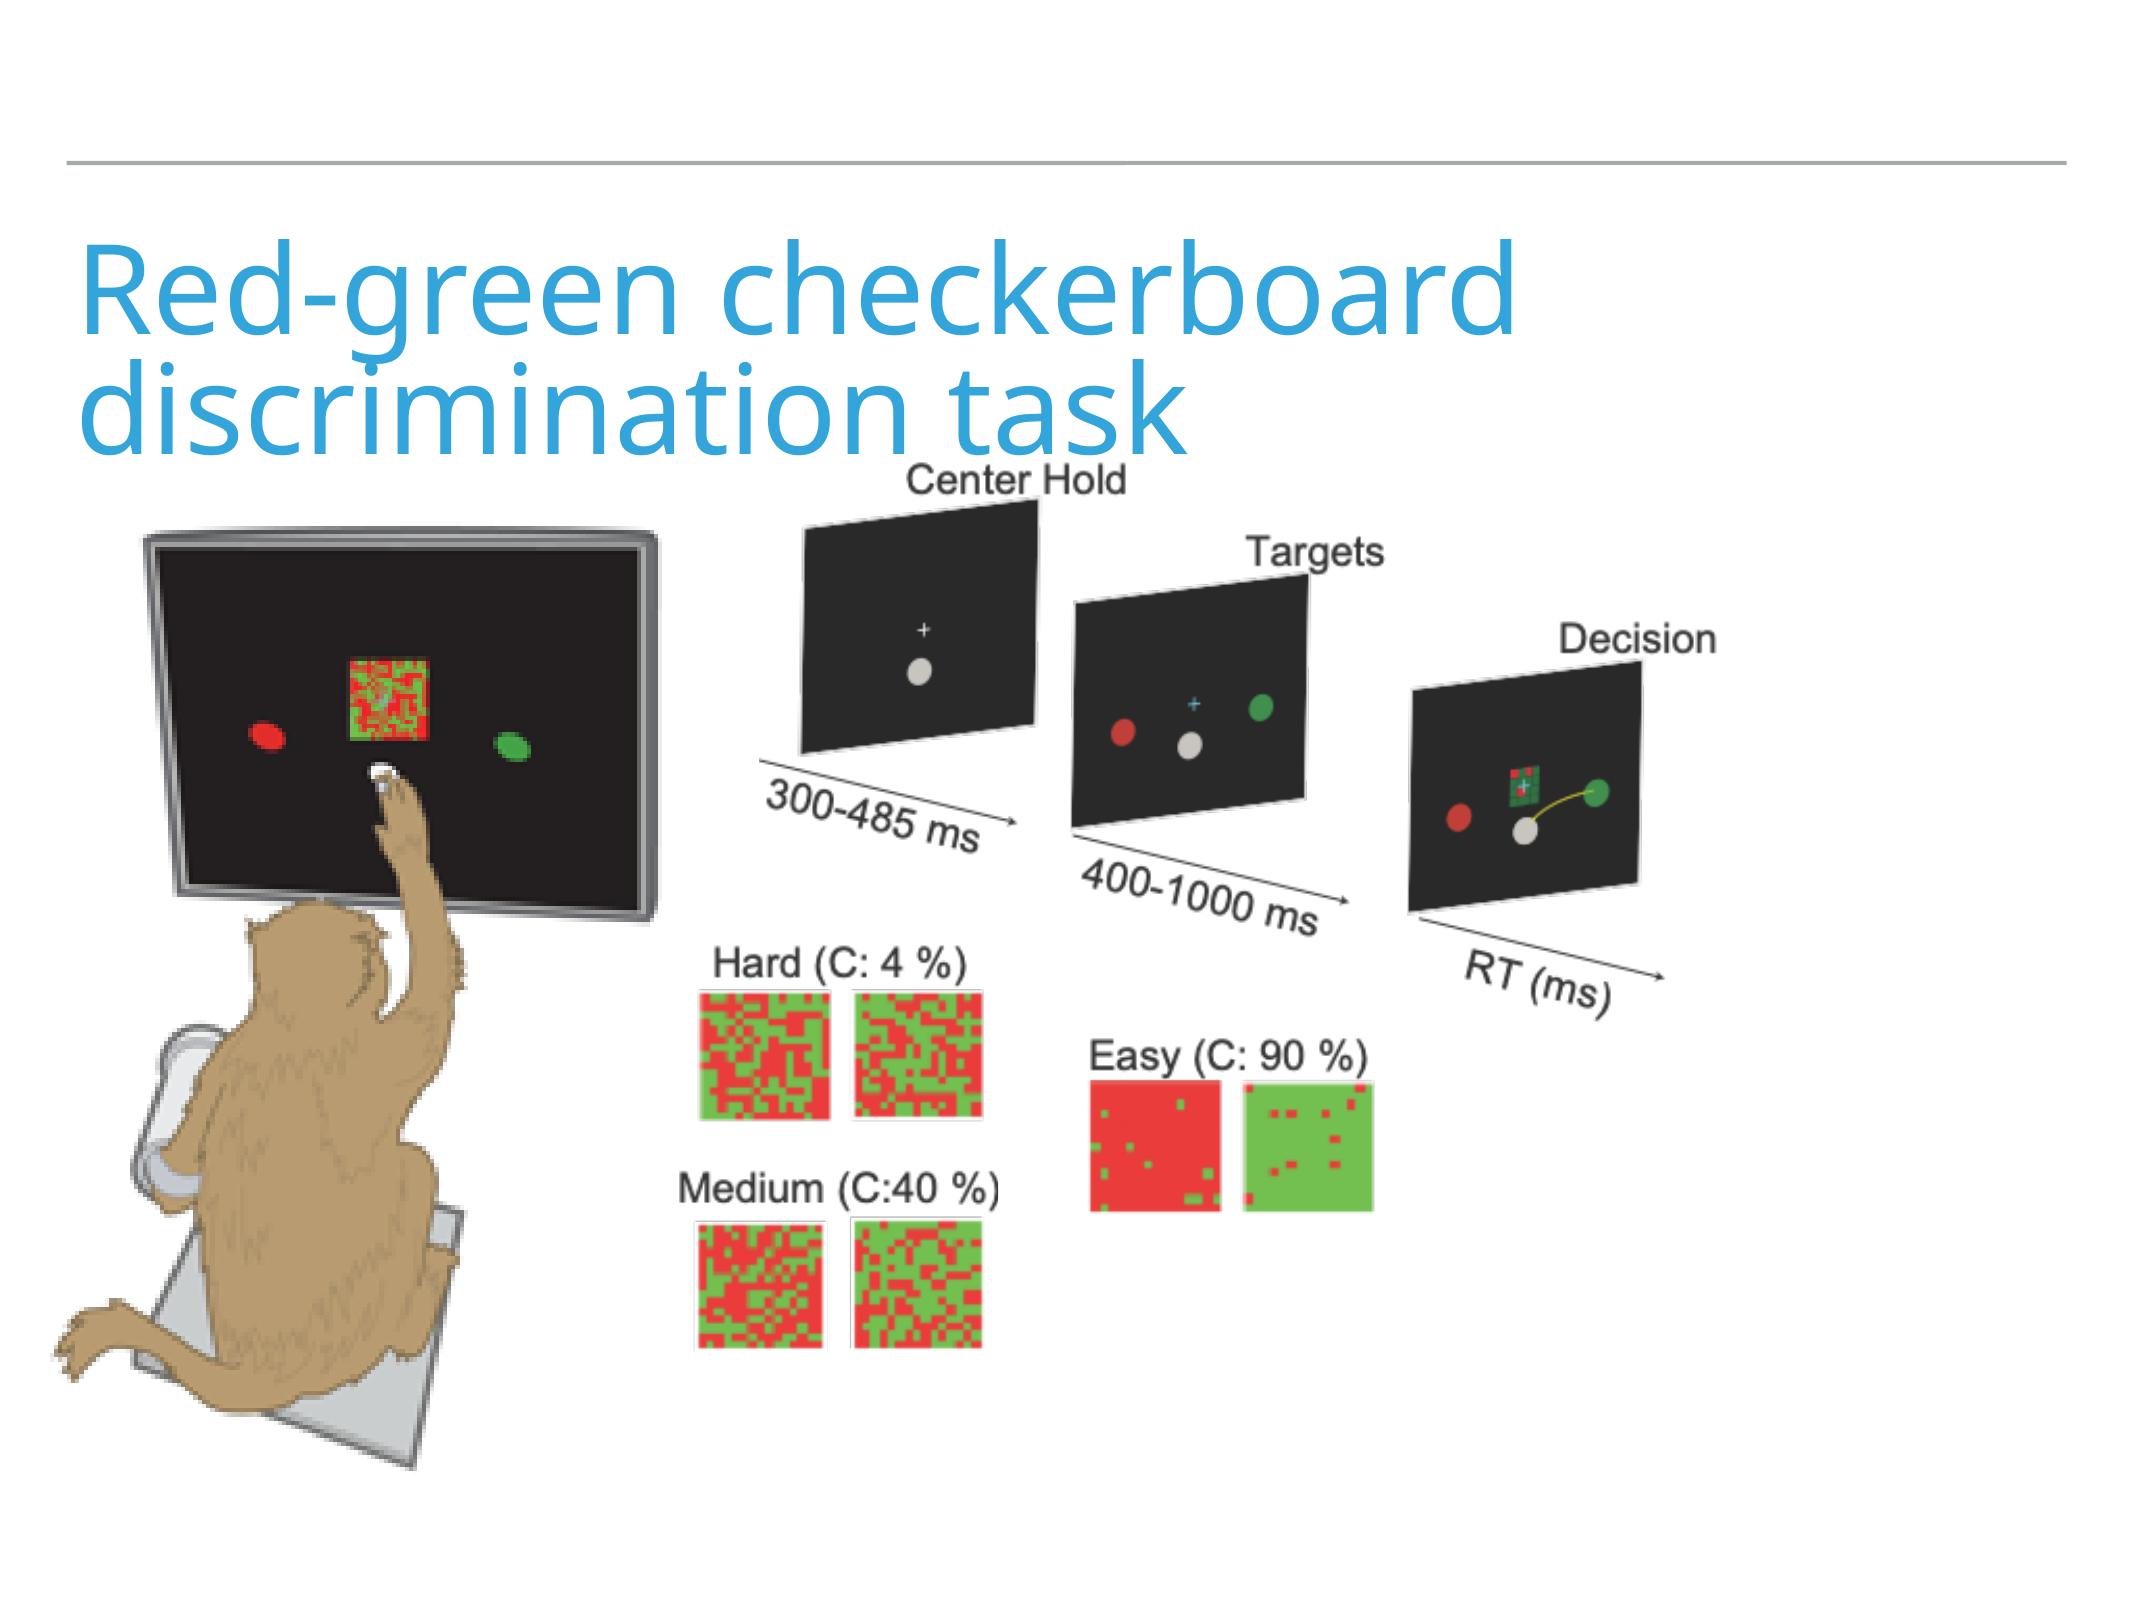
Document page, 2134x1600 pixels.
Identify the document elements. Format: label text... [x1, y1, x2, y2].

title Red-green checkerboard discrimination task [66, 229, 2068, 392]
picture [1068, 1032, 1391, 1234]
picture [1407, 616, 1721, 1028]
picture [30, 488, 999, 1510]
picture [759, 457, 1389, 953]
